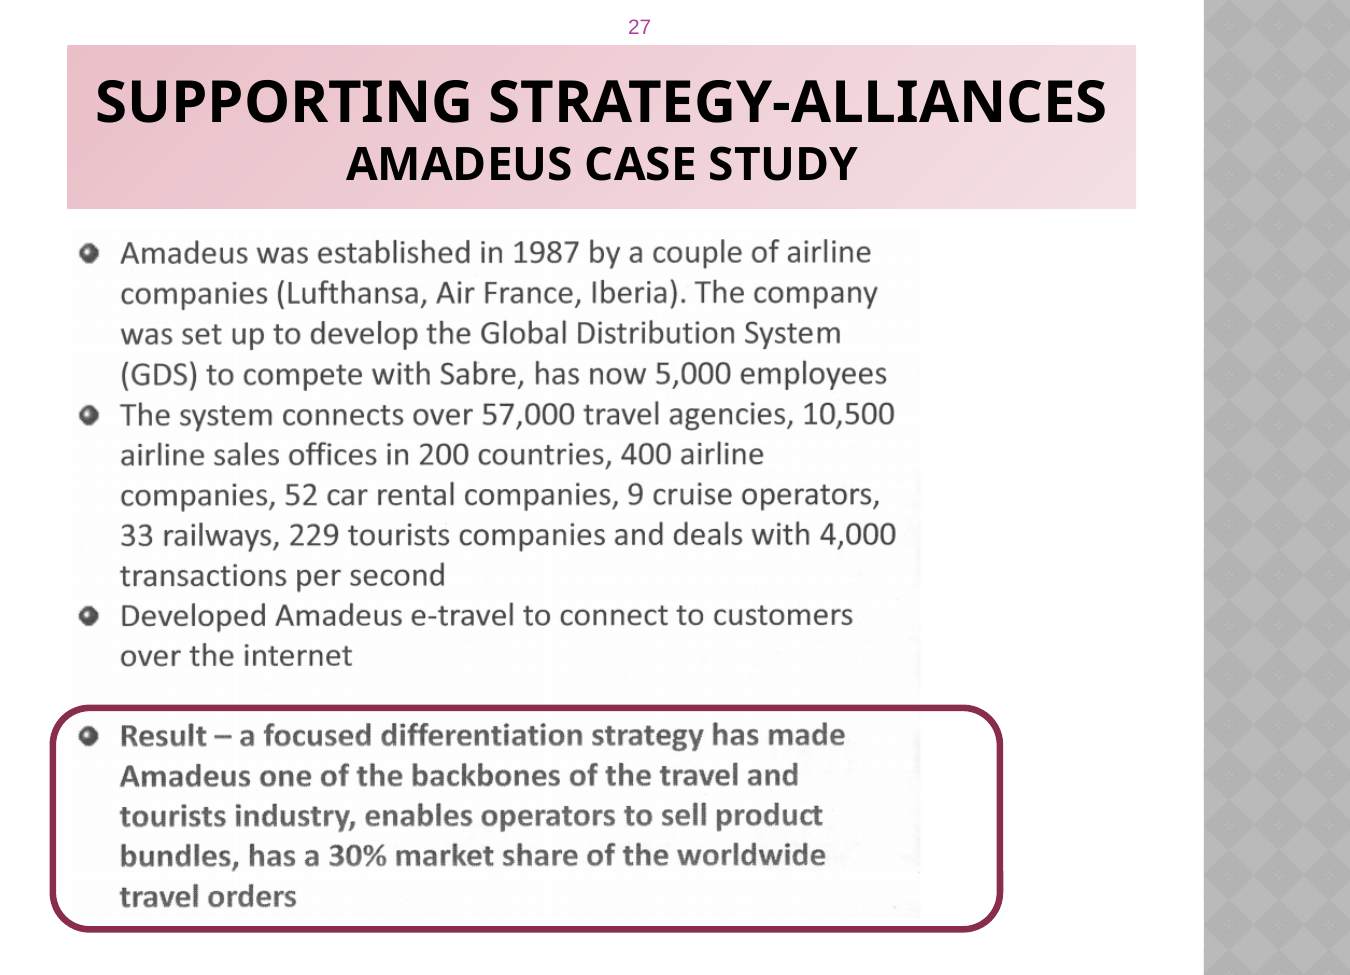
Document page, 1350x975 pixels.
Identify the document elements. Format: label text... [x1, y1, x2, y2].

title supporting strategy-alliances Amadeus case study [67, 45, 1137, 209]
text_box [69, 704, 1004, 933]
picture [66, 229, 921, 918]
text_box [49, 716, 63, 923]
slide_number 27 [564, 5, 651, 39]
